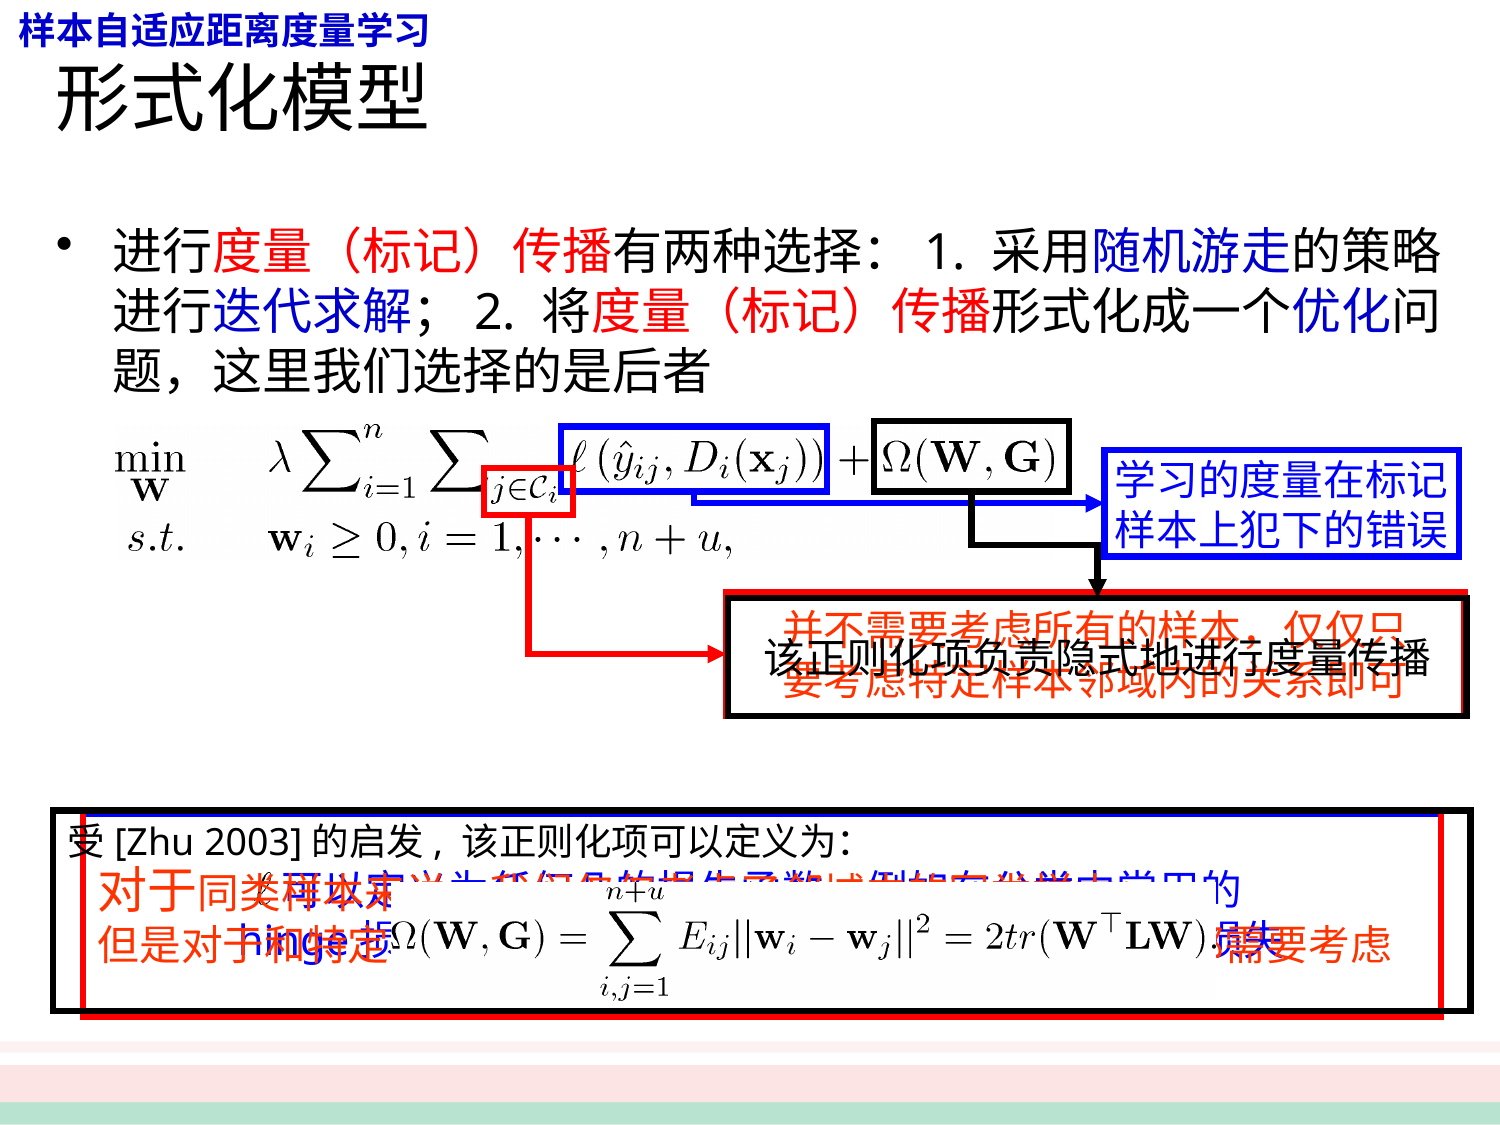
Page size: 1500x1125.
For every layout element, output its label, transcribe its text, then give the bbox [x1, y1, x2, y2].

picture [0, 0, 1500, 1125]
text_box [560, 426, 728, 467]
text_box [53, 810, 1471, 1012]
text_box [728, 420, 1467, 717]
text_box 形式化模型 [41, 42, 1057, 163]
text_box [484, 467, 728, 717]
text_box 样本自适应距离度量学习 [3, 0, 446, 60]
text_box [113, 420, 728, 563]
text_box 进行度量（标记）传播有两种选择：1. 采用随机游走的策略进行迭代求解；2. 将度量（标记）传播形式化成一个优化问题，这里我们选择的是后者 [41, 212, 1459, 374]
